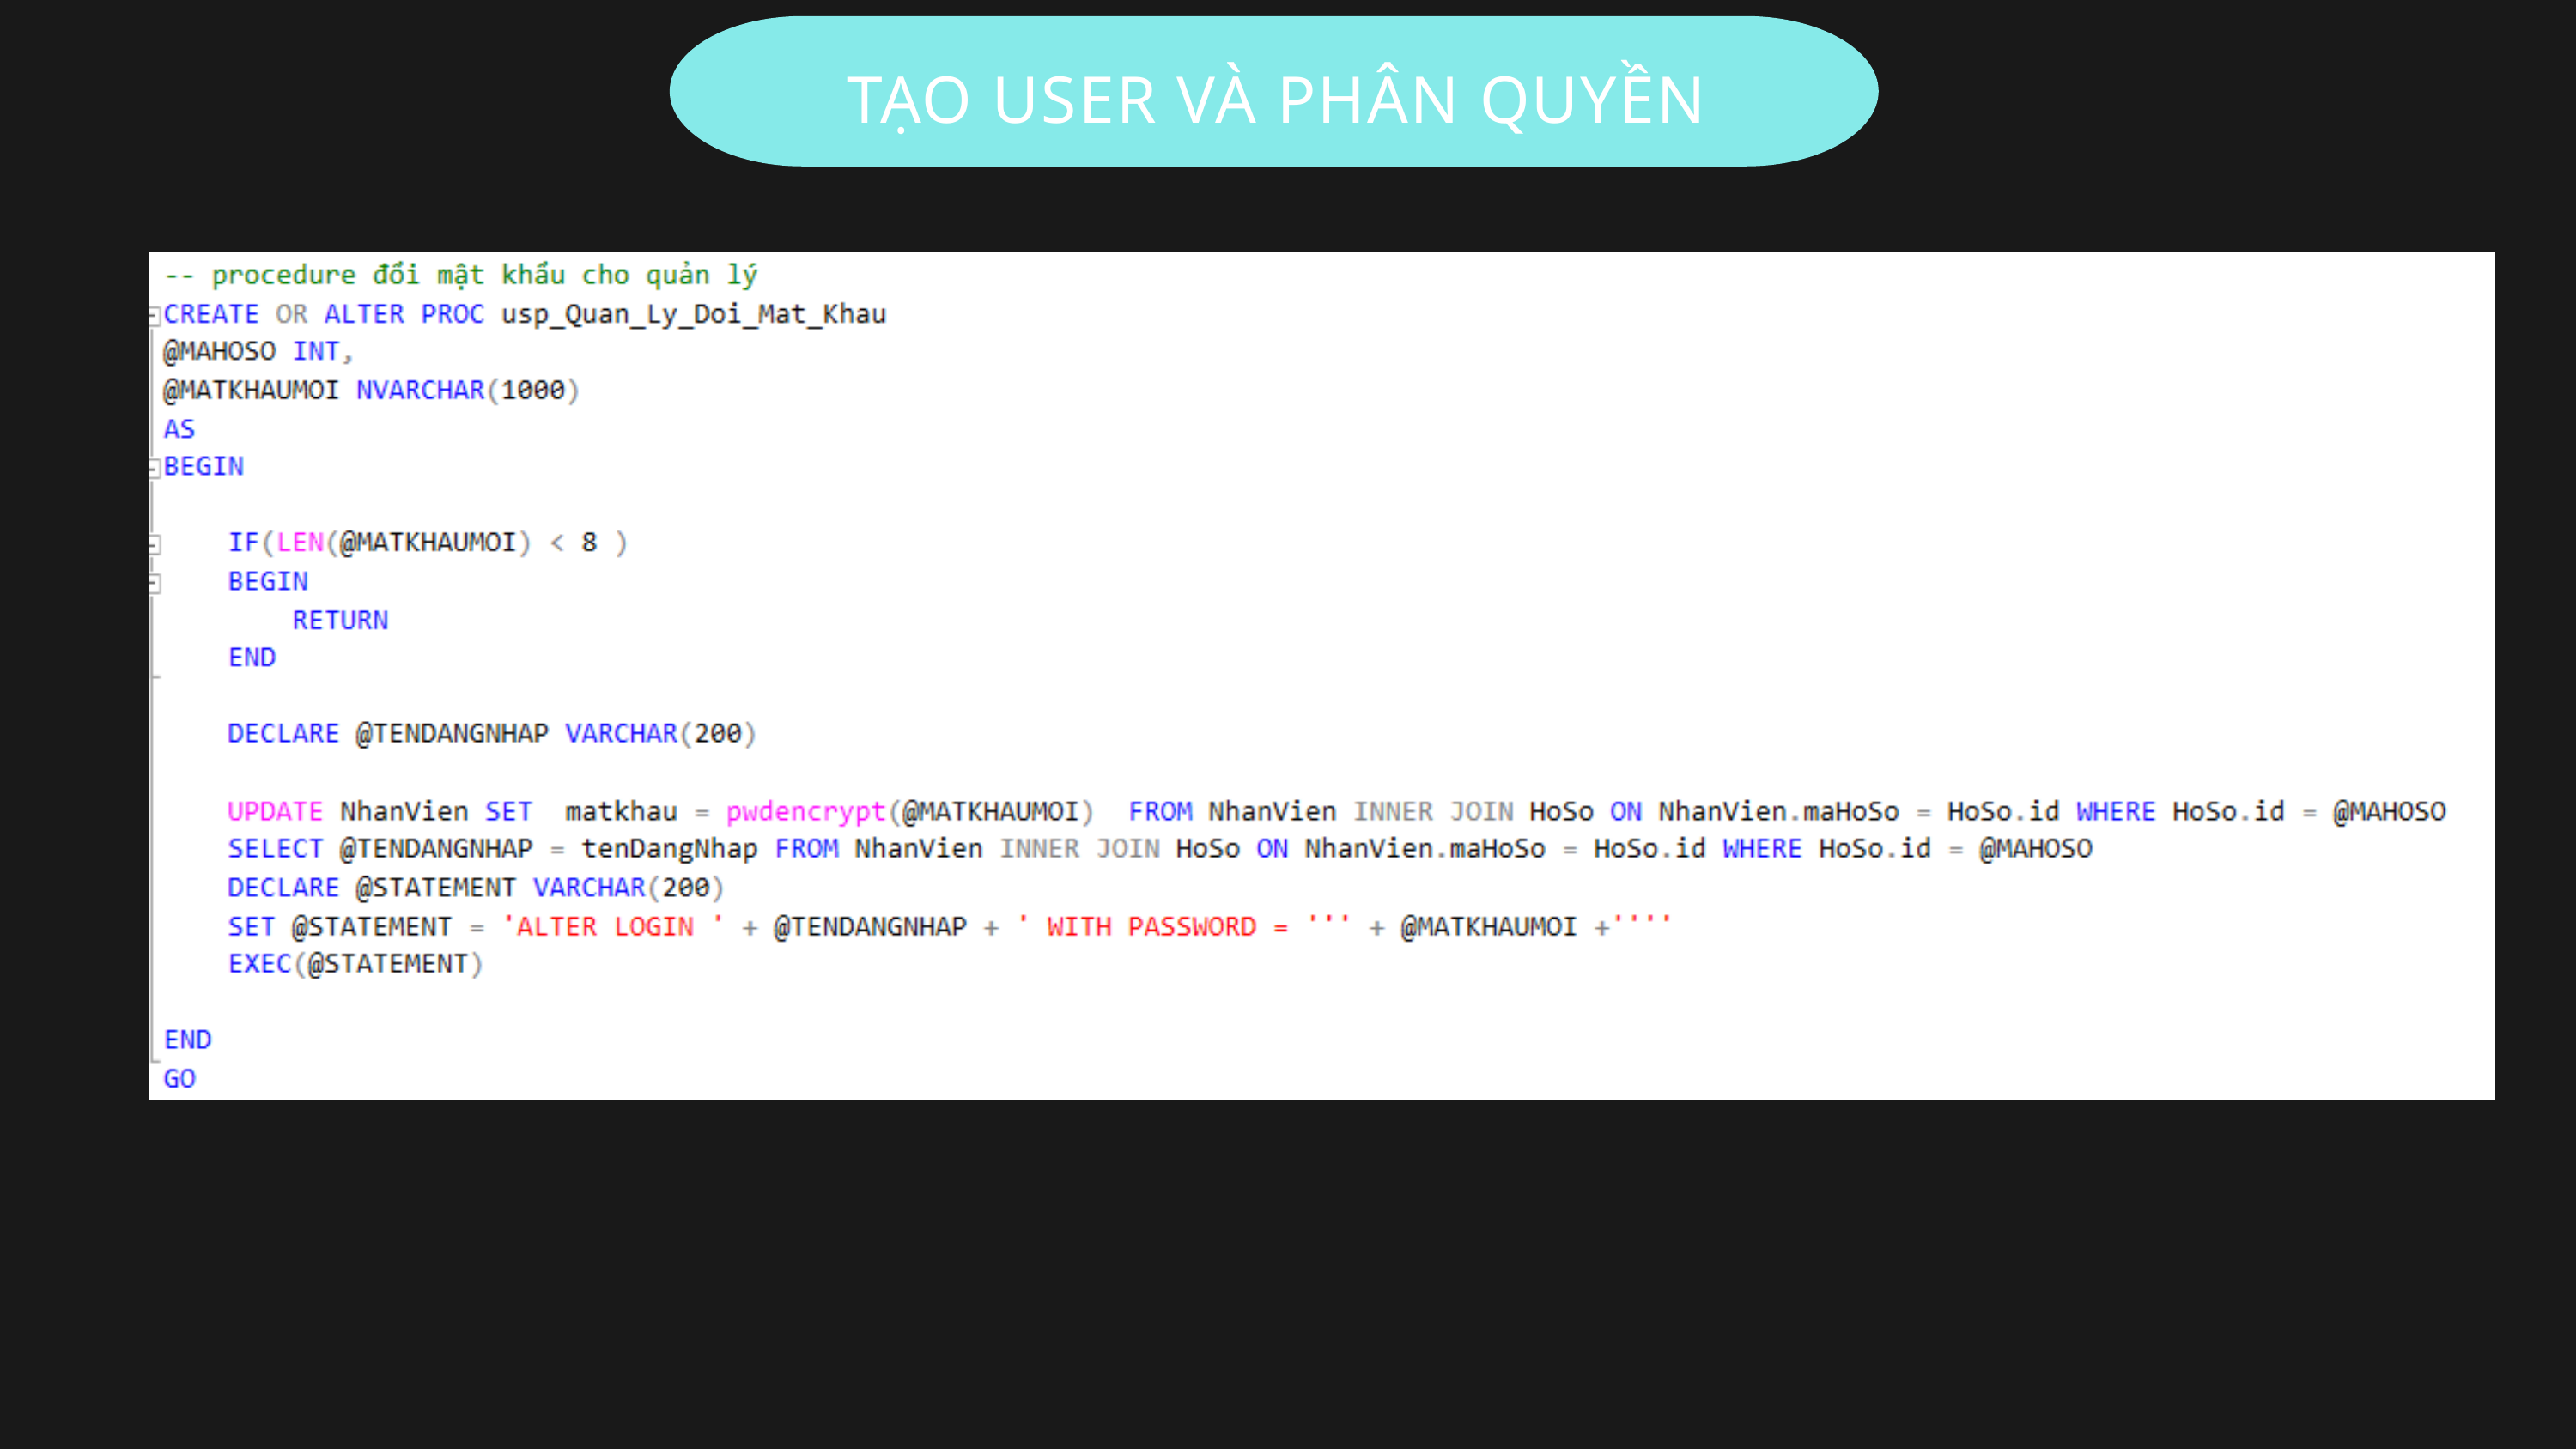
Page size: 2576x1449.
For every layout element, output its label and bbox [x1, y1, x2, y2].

text_box [669, 15, 1879, 167]
picture [149, 252, 2495, 1100]
